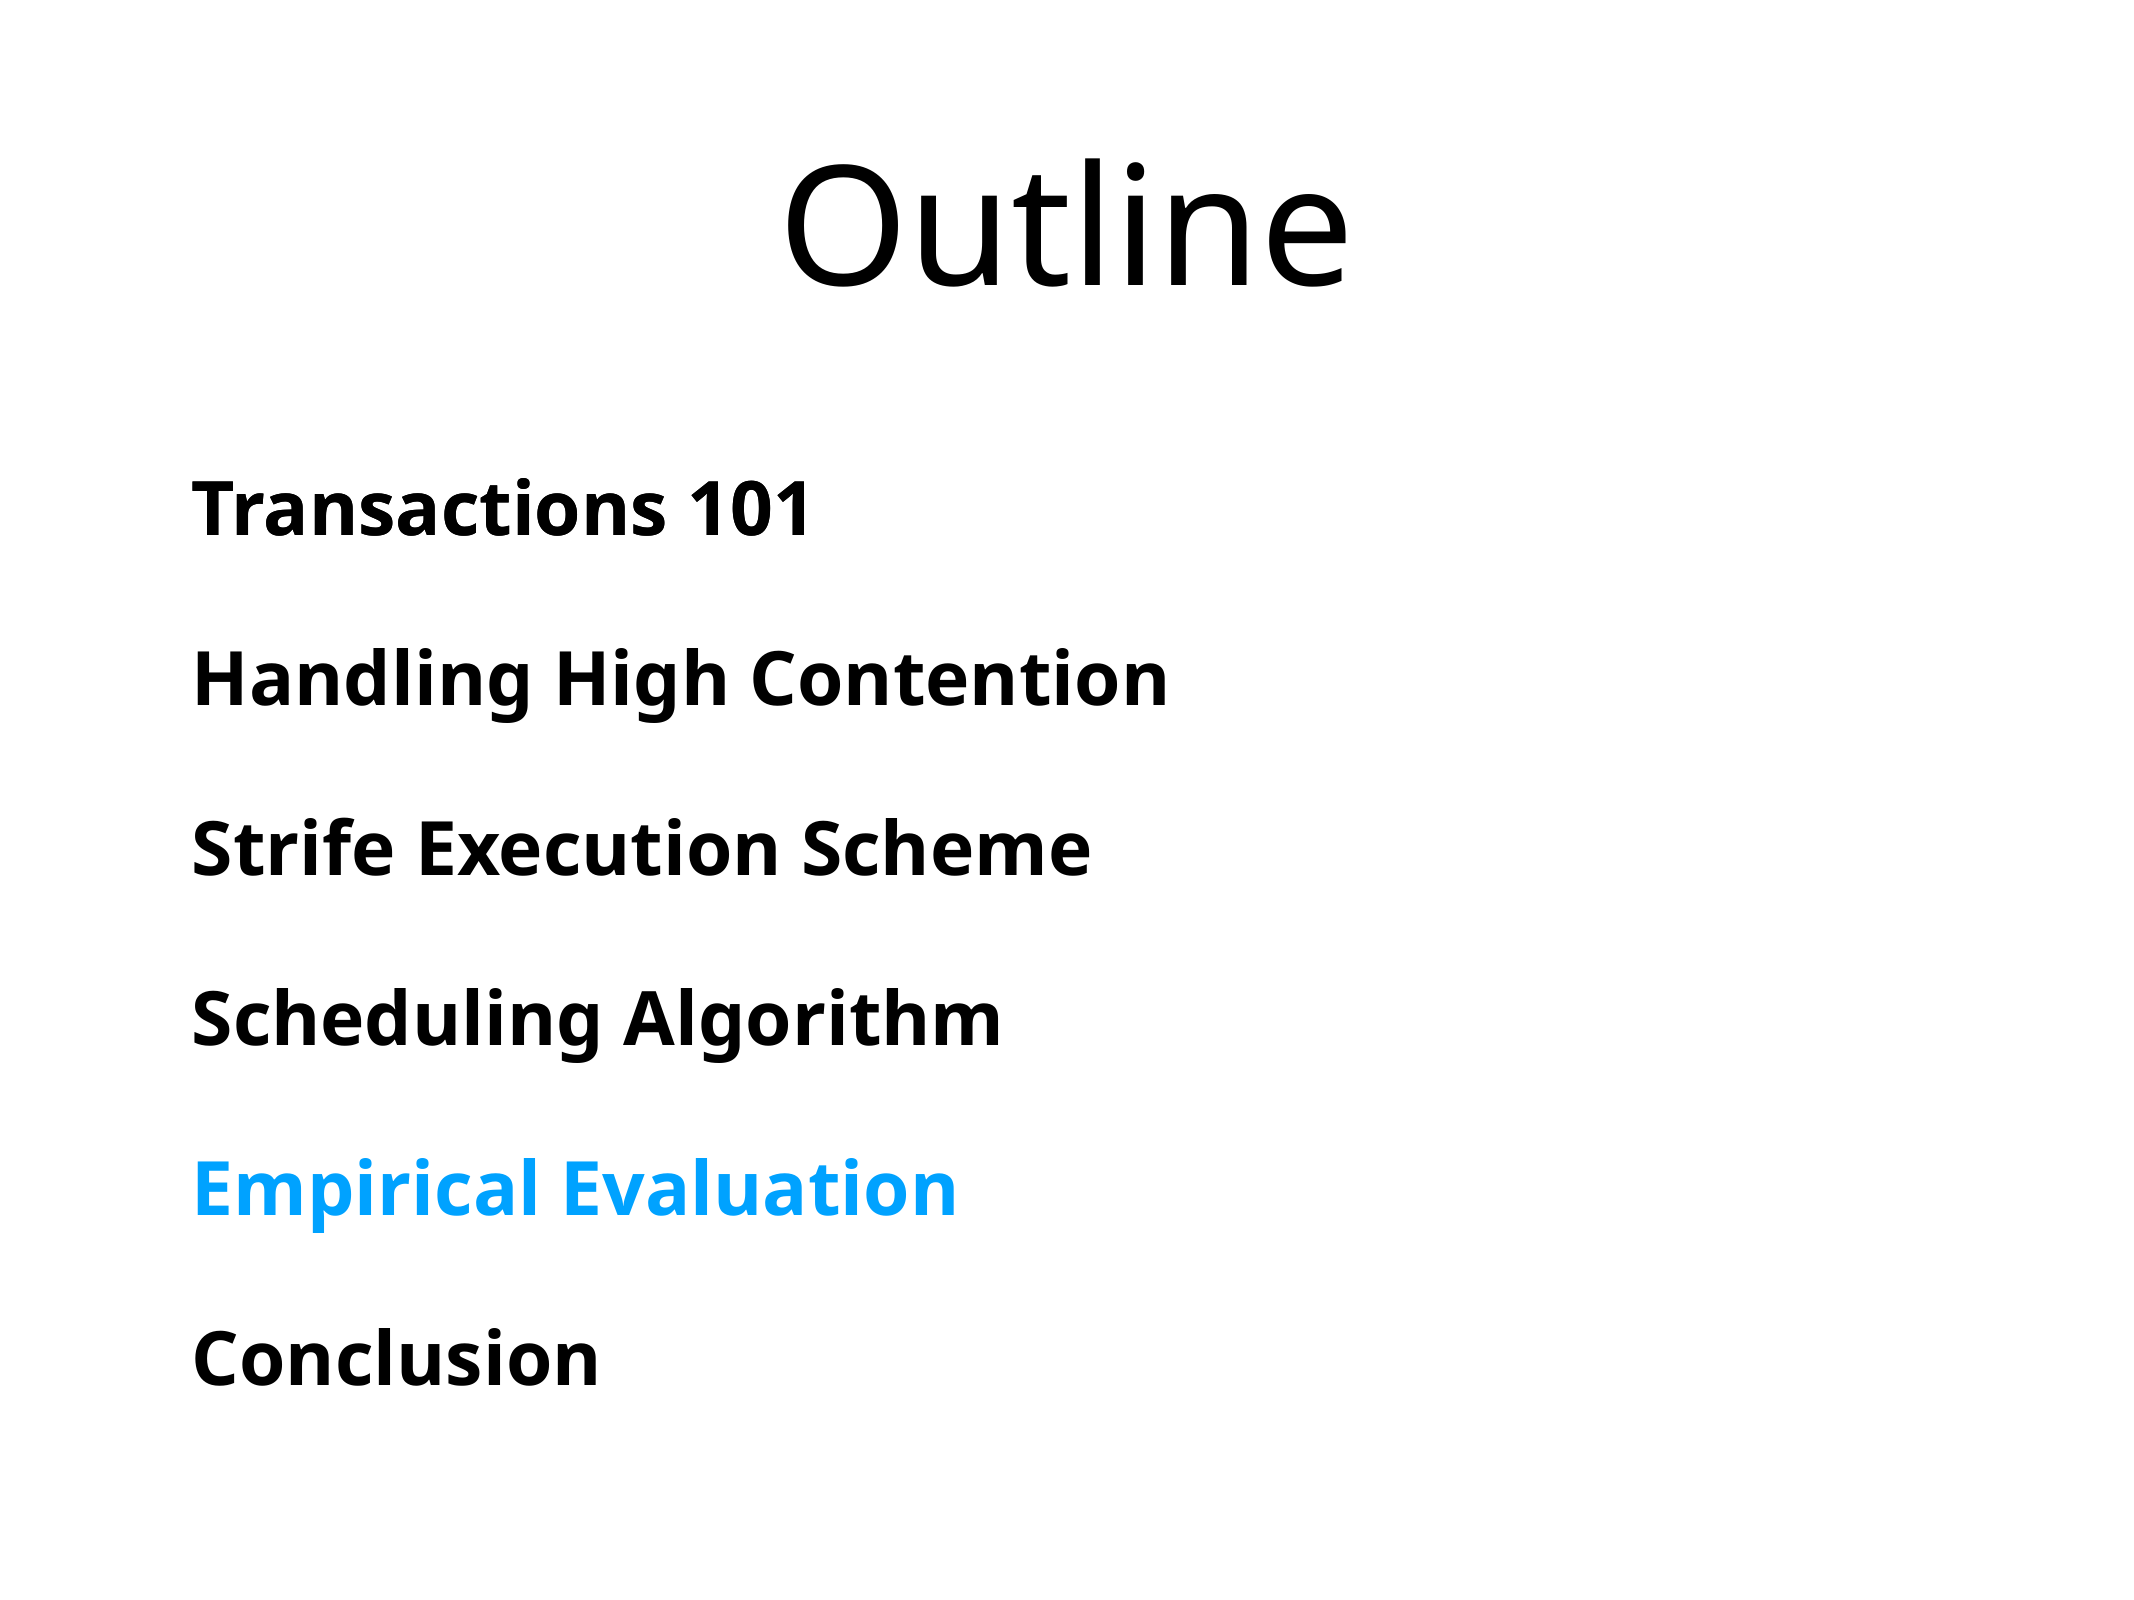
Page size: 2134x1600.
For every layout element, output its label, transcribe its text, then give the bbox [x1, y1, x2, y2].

text_box Conclusion [183, 1301, 1908, 1409]
text_box Empirical Evaluation [183, 1131, 1908, 1239]
text_box Scheduling Algorithm [183, 962, 1908, 1069]
text_box Handling High Contention [183, 622, 1908, 729]
title Outline [155, 41, 1978, 397]
text_box Strife Execution Scheme [183, 792, 1908, 899]
text_box Transactions 101 [183, 452, 1908, 559]
